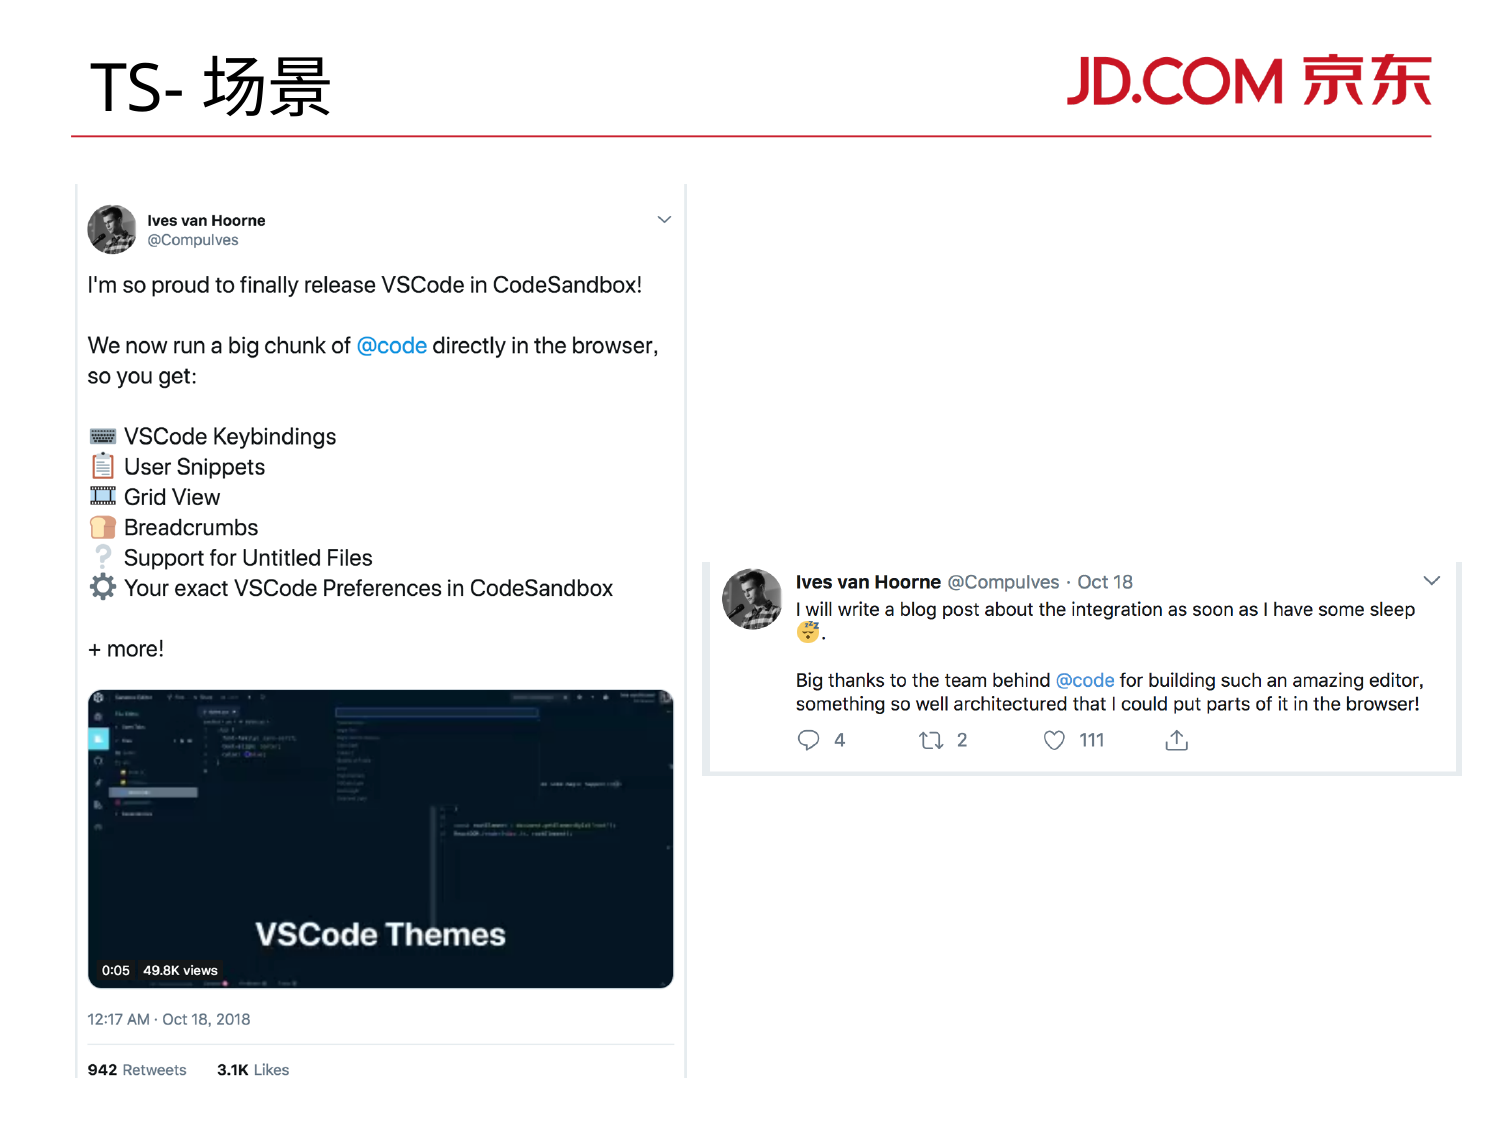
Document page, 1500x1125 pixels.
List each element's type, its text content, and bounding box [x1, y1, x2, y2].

title TS-场景 [75, 45, 1425, 126]
picture [0, 0, 1500, 1125]
